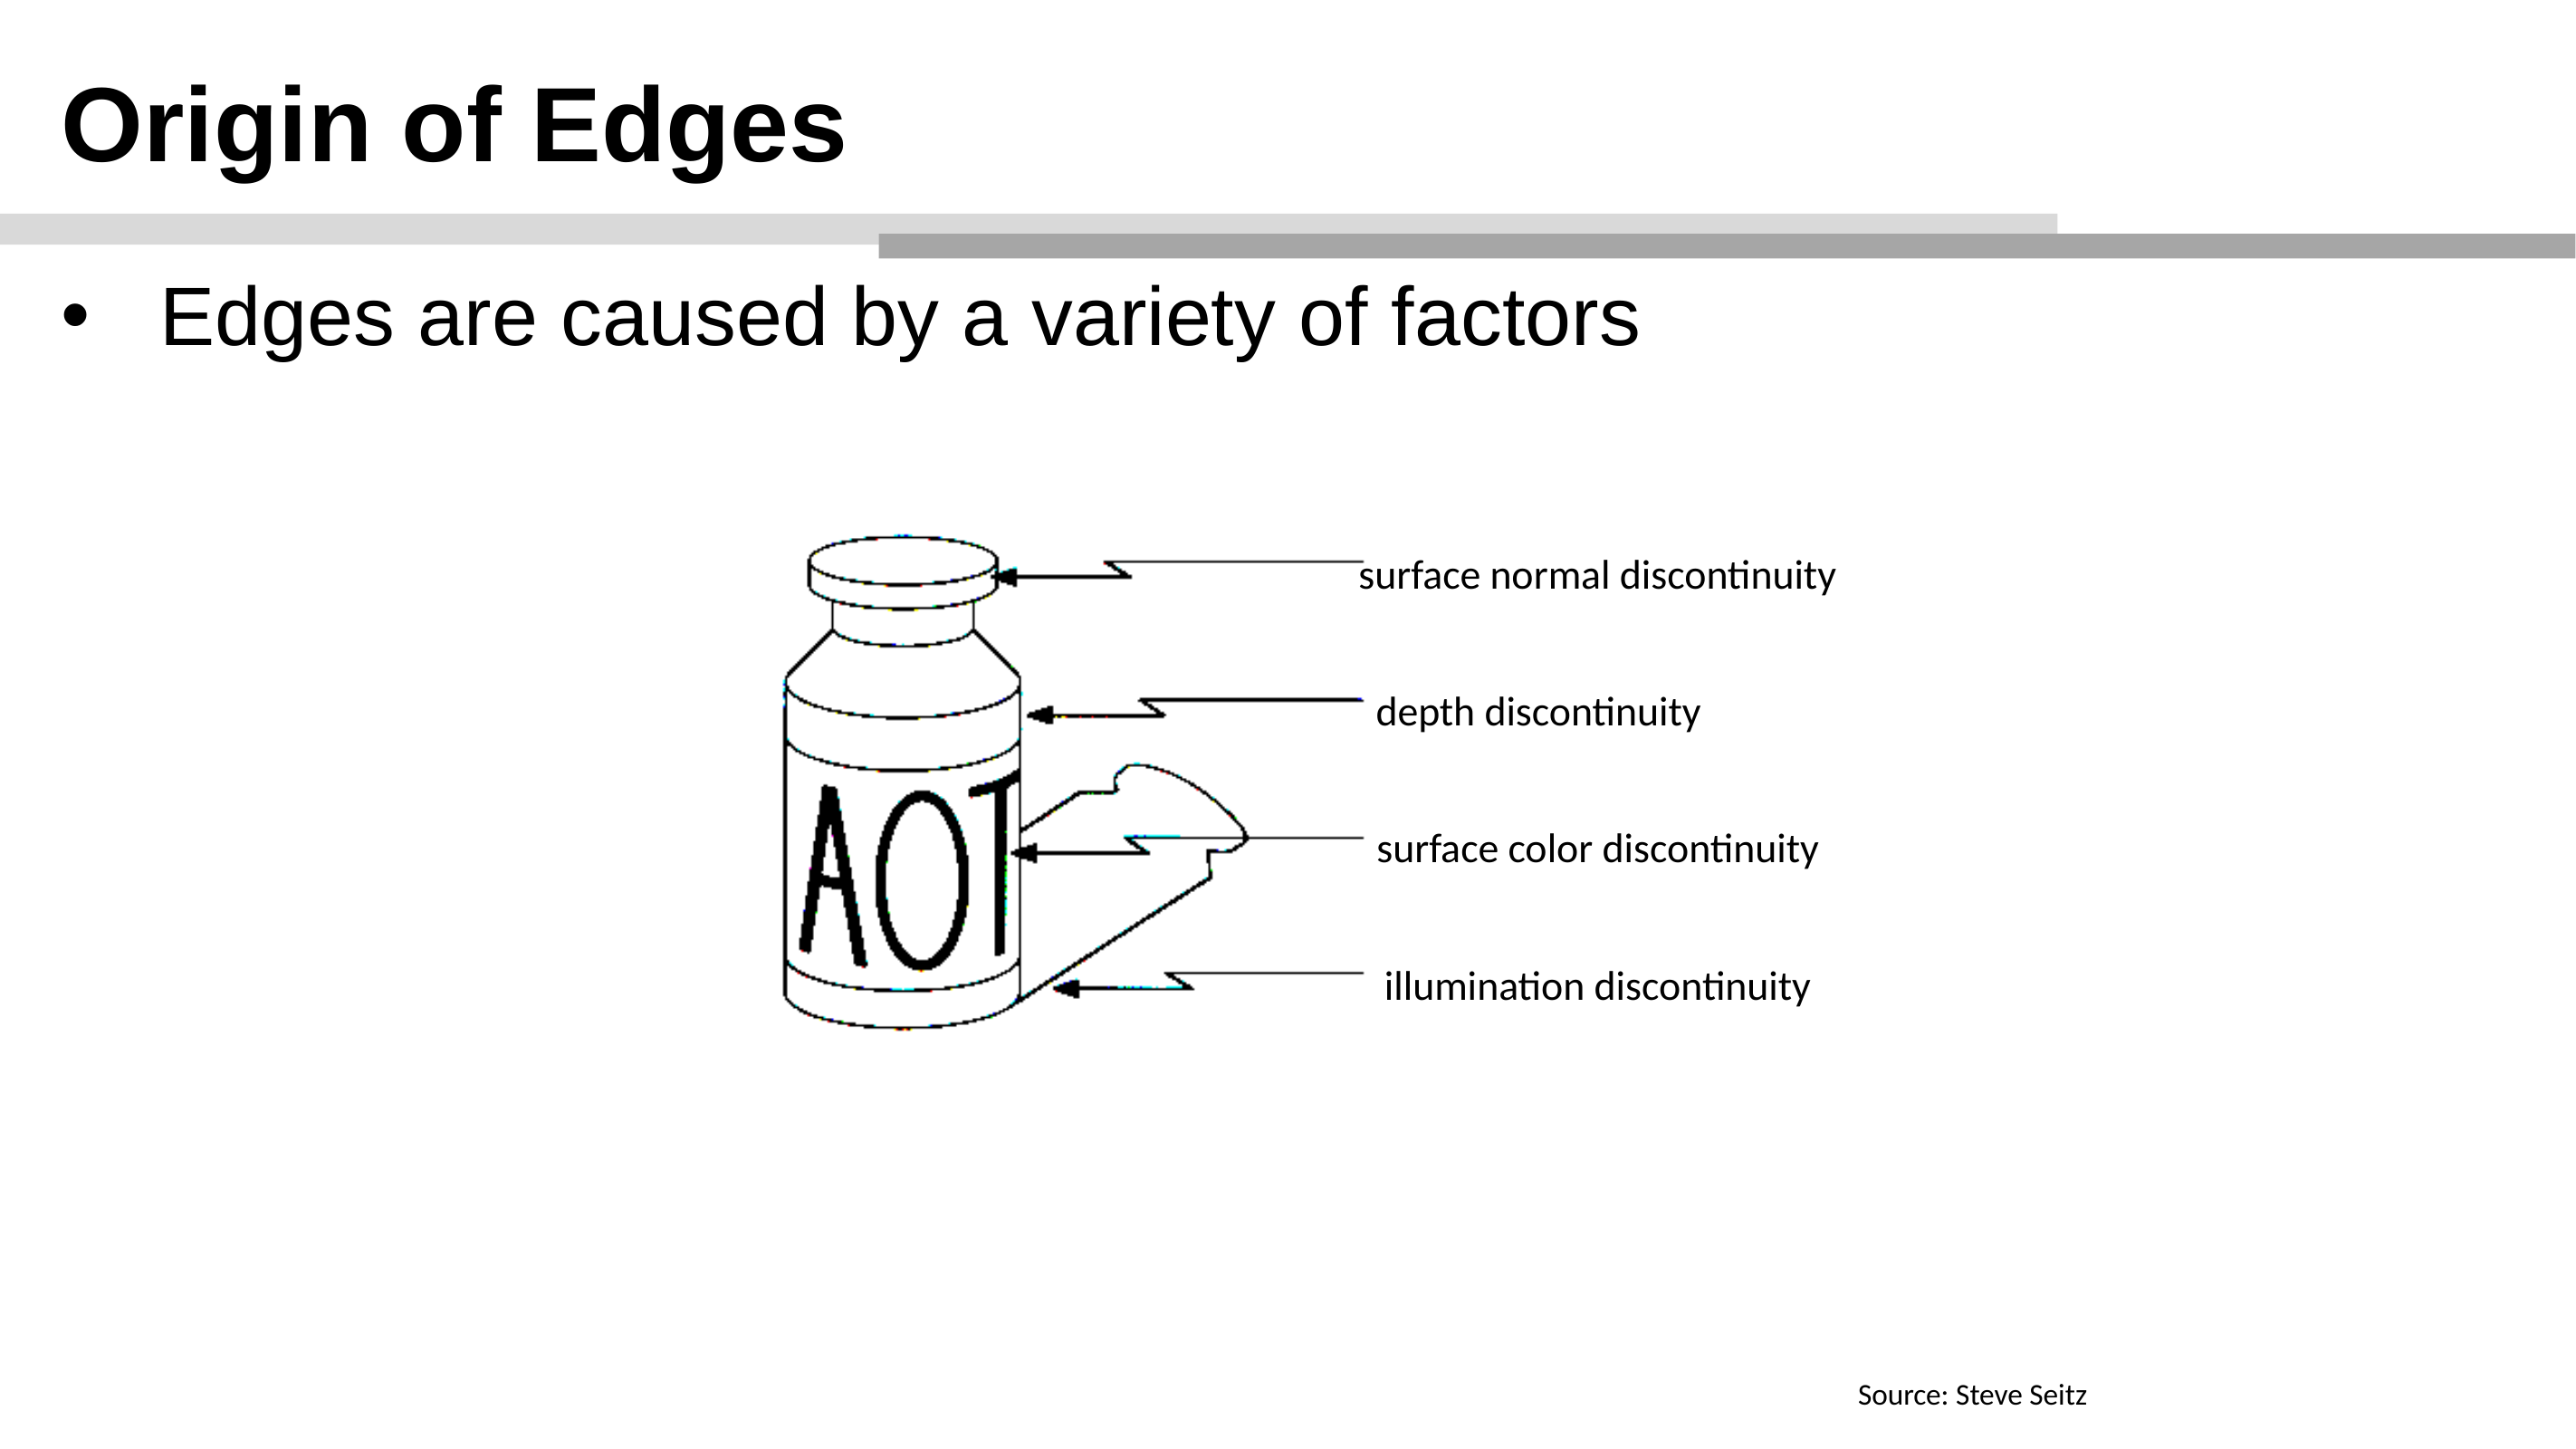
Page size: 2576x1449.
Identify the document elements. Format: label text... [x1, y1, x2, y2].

picture [743, 475, 1376, 1080]
text_box surface color discontinuity [1376, 814, 1826, 878]
text_box Source: Steve Seitz [1851, 1368, 2241, 1418]
text_box surface normal discontinuity [1376, 540, 1843, 604]
text_box depth discontinuity [1376, 677, 1709, 741]
text_box illumination discontinuity [1377, 952, 1818, 1016]
list Edges are caused by a variety of factors [47, 266, 2528, 1420]
title Origin of Edges [47, 29, 2524, 226]
